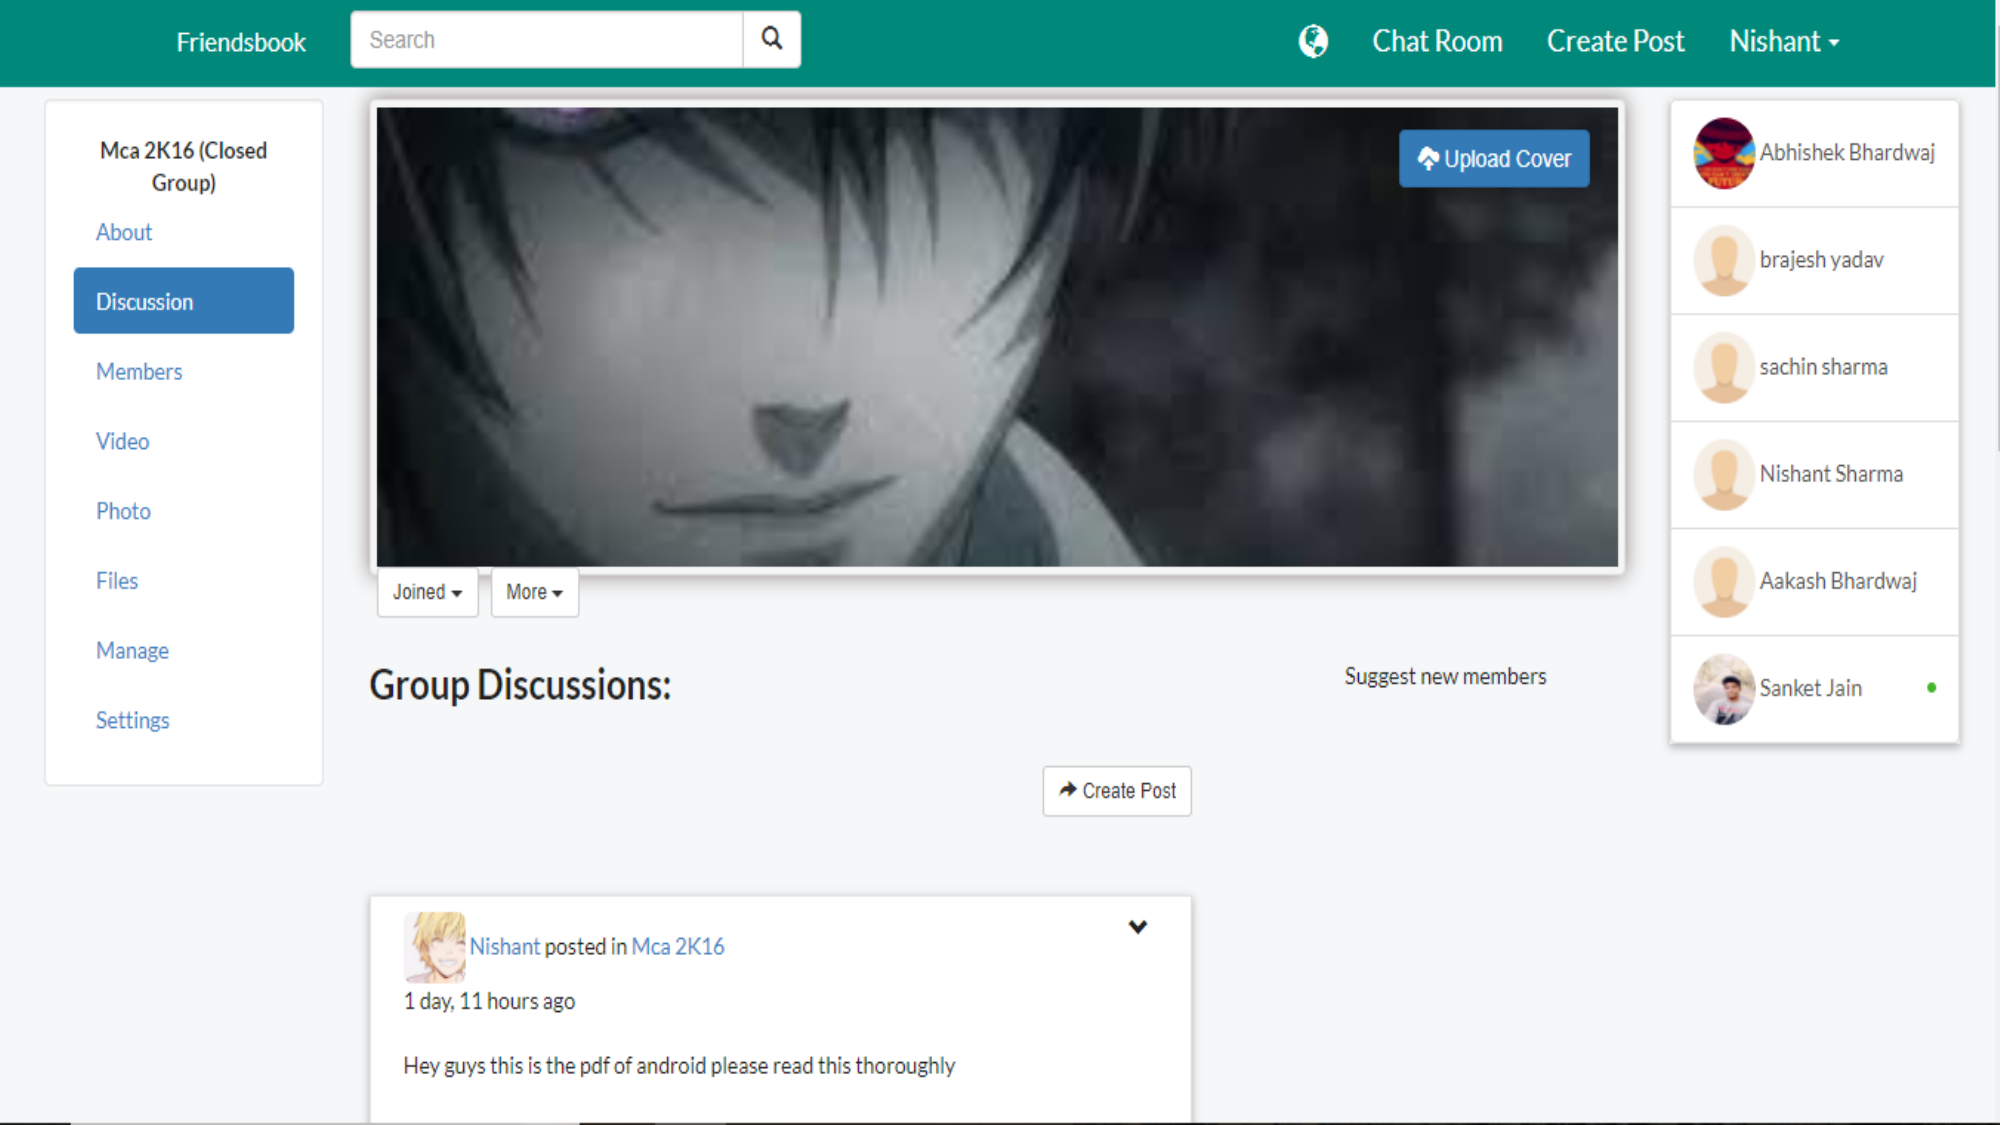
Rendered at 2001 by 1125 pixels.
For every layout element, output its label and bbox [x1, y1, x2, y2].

list [0, 0, 2000, 1125]
